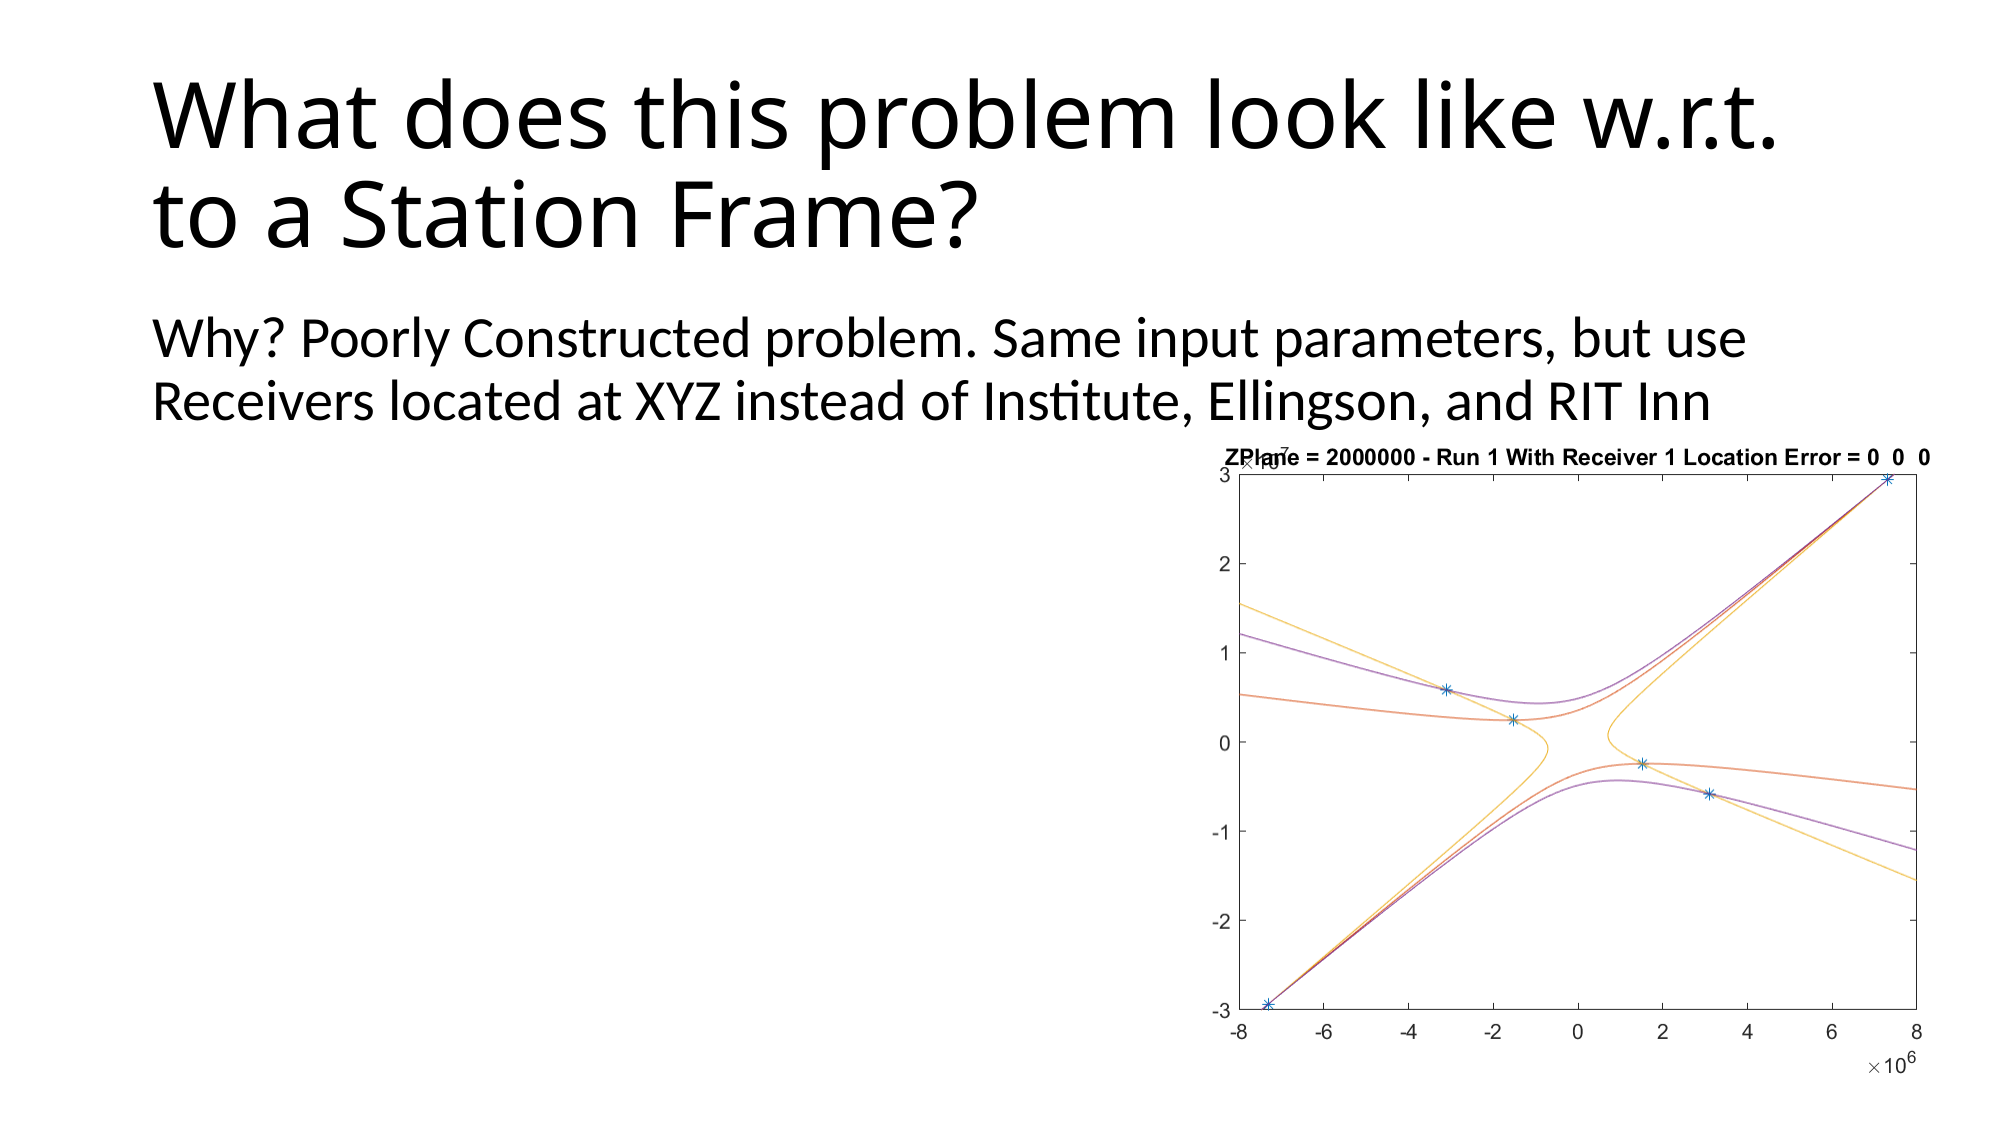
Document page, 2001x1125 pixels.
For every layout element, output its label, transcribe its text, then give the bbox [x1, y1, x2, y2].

list Why? Poorly Constructed problem. Same input parameters, but use Receivers located at XYZ instead of Institute, Ellingson, and RIT Inn [137, 299, 1863, 470]
title What does this problem look like w.r.t. to a Station Frame? [137, 59, 1863, 278]
picture [1125, 425, 2000, 1082]
